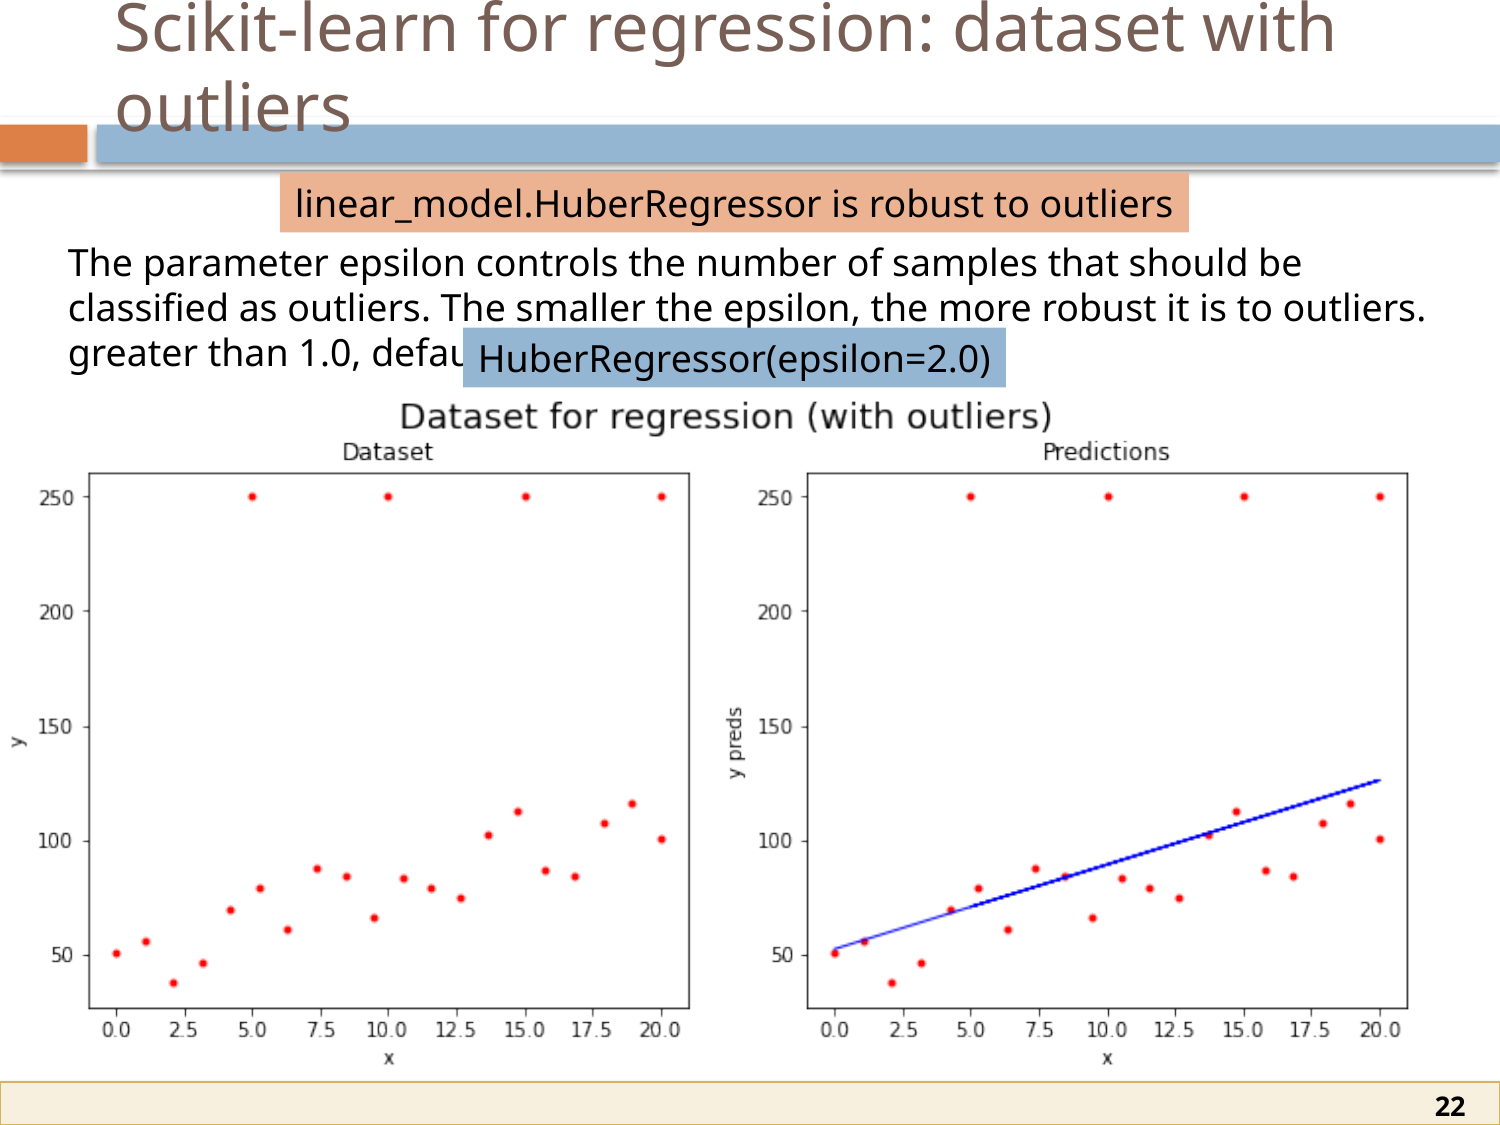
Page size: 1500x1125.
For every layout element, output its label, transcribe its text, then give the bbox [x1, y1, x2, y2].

text_box linear_model.HuberRegressor is robust to outliers [279, 172, 1189, 231]
slide_number 22 [1400, 1082, 1500, 1125]
title Scikit-learn for regression: dataset with outliers [99, 0, 1438, 129]
text_box The parameter epsilon controls the number of samples that should be classified as outliers. The smaller the epsilon, the more robust it is to outliers. greater than 1.0, default=1.35 [53, 231, 1471, 382]
picture [0, 387, 1419, 1083]
text_box HuberRegressor(epsilon=2.0) [463, 327, 1006, 386]
